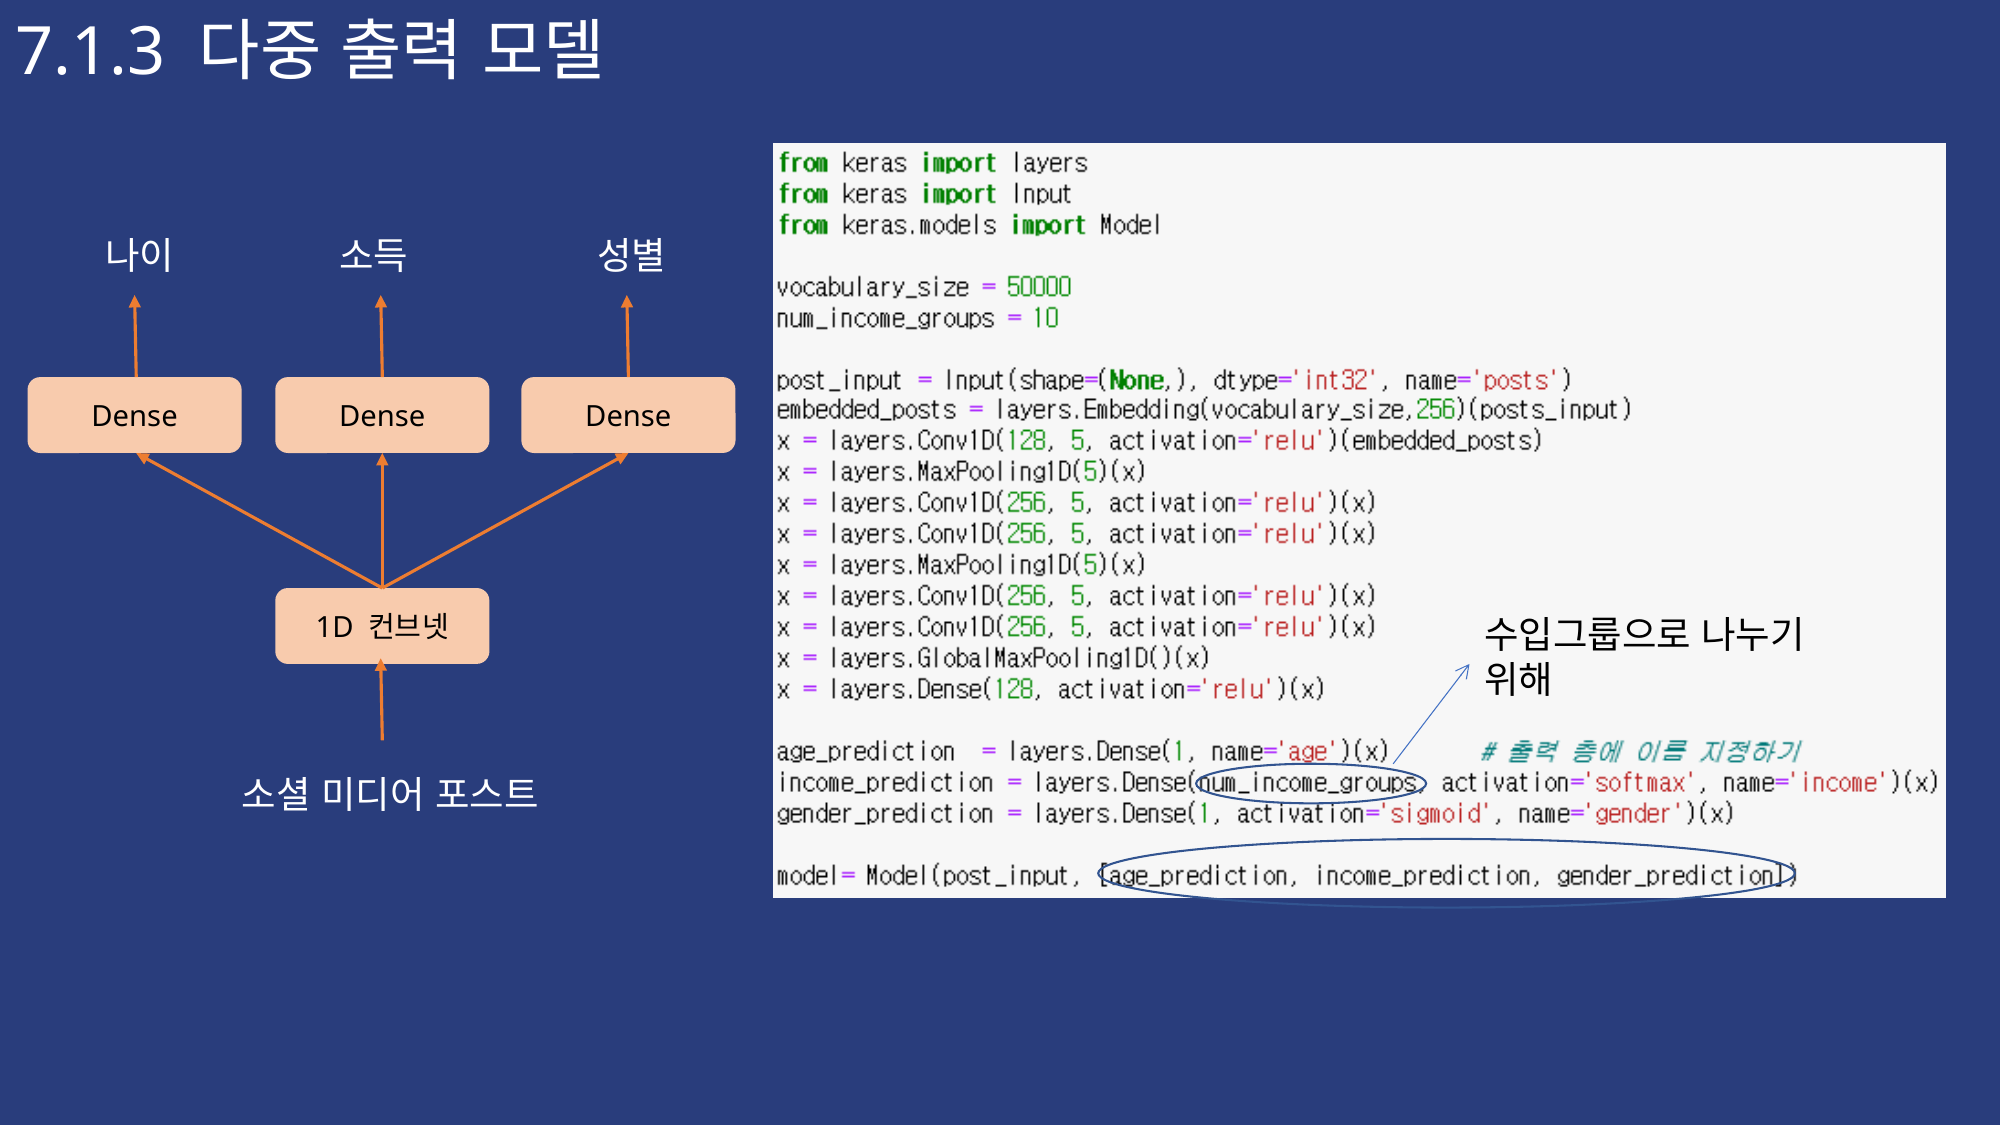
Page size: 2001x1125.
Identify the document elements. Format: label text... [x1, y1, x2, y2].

picture [773, 143, 1946, 898]
text_box Dense [520, 376, 737, 455]
text_box [1194, 898, 1699, 909]
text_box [1393, 663, 1470, 764]
text_box 7.1.3 다중 출력 모델 [0, 0, 918, 95]
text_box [437, 397, 573, 644]
text_box 나이 [90, 224, 189, 285]
text_box Dense [274, 376, 491, 455]
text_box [191, 397, 327, 644]
text_box 소셜 미디어 포스트 [227, 763, 554, 824]
text_box Dense [26, 376, 243, 455]
text_box 성별 [582, 224, 682, 285]
text_box 소득 [324, 224, 424, 285]
text_box 1D 컨브넷 [274, 586, 491, 665]
